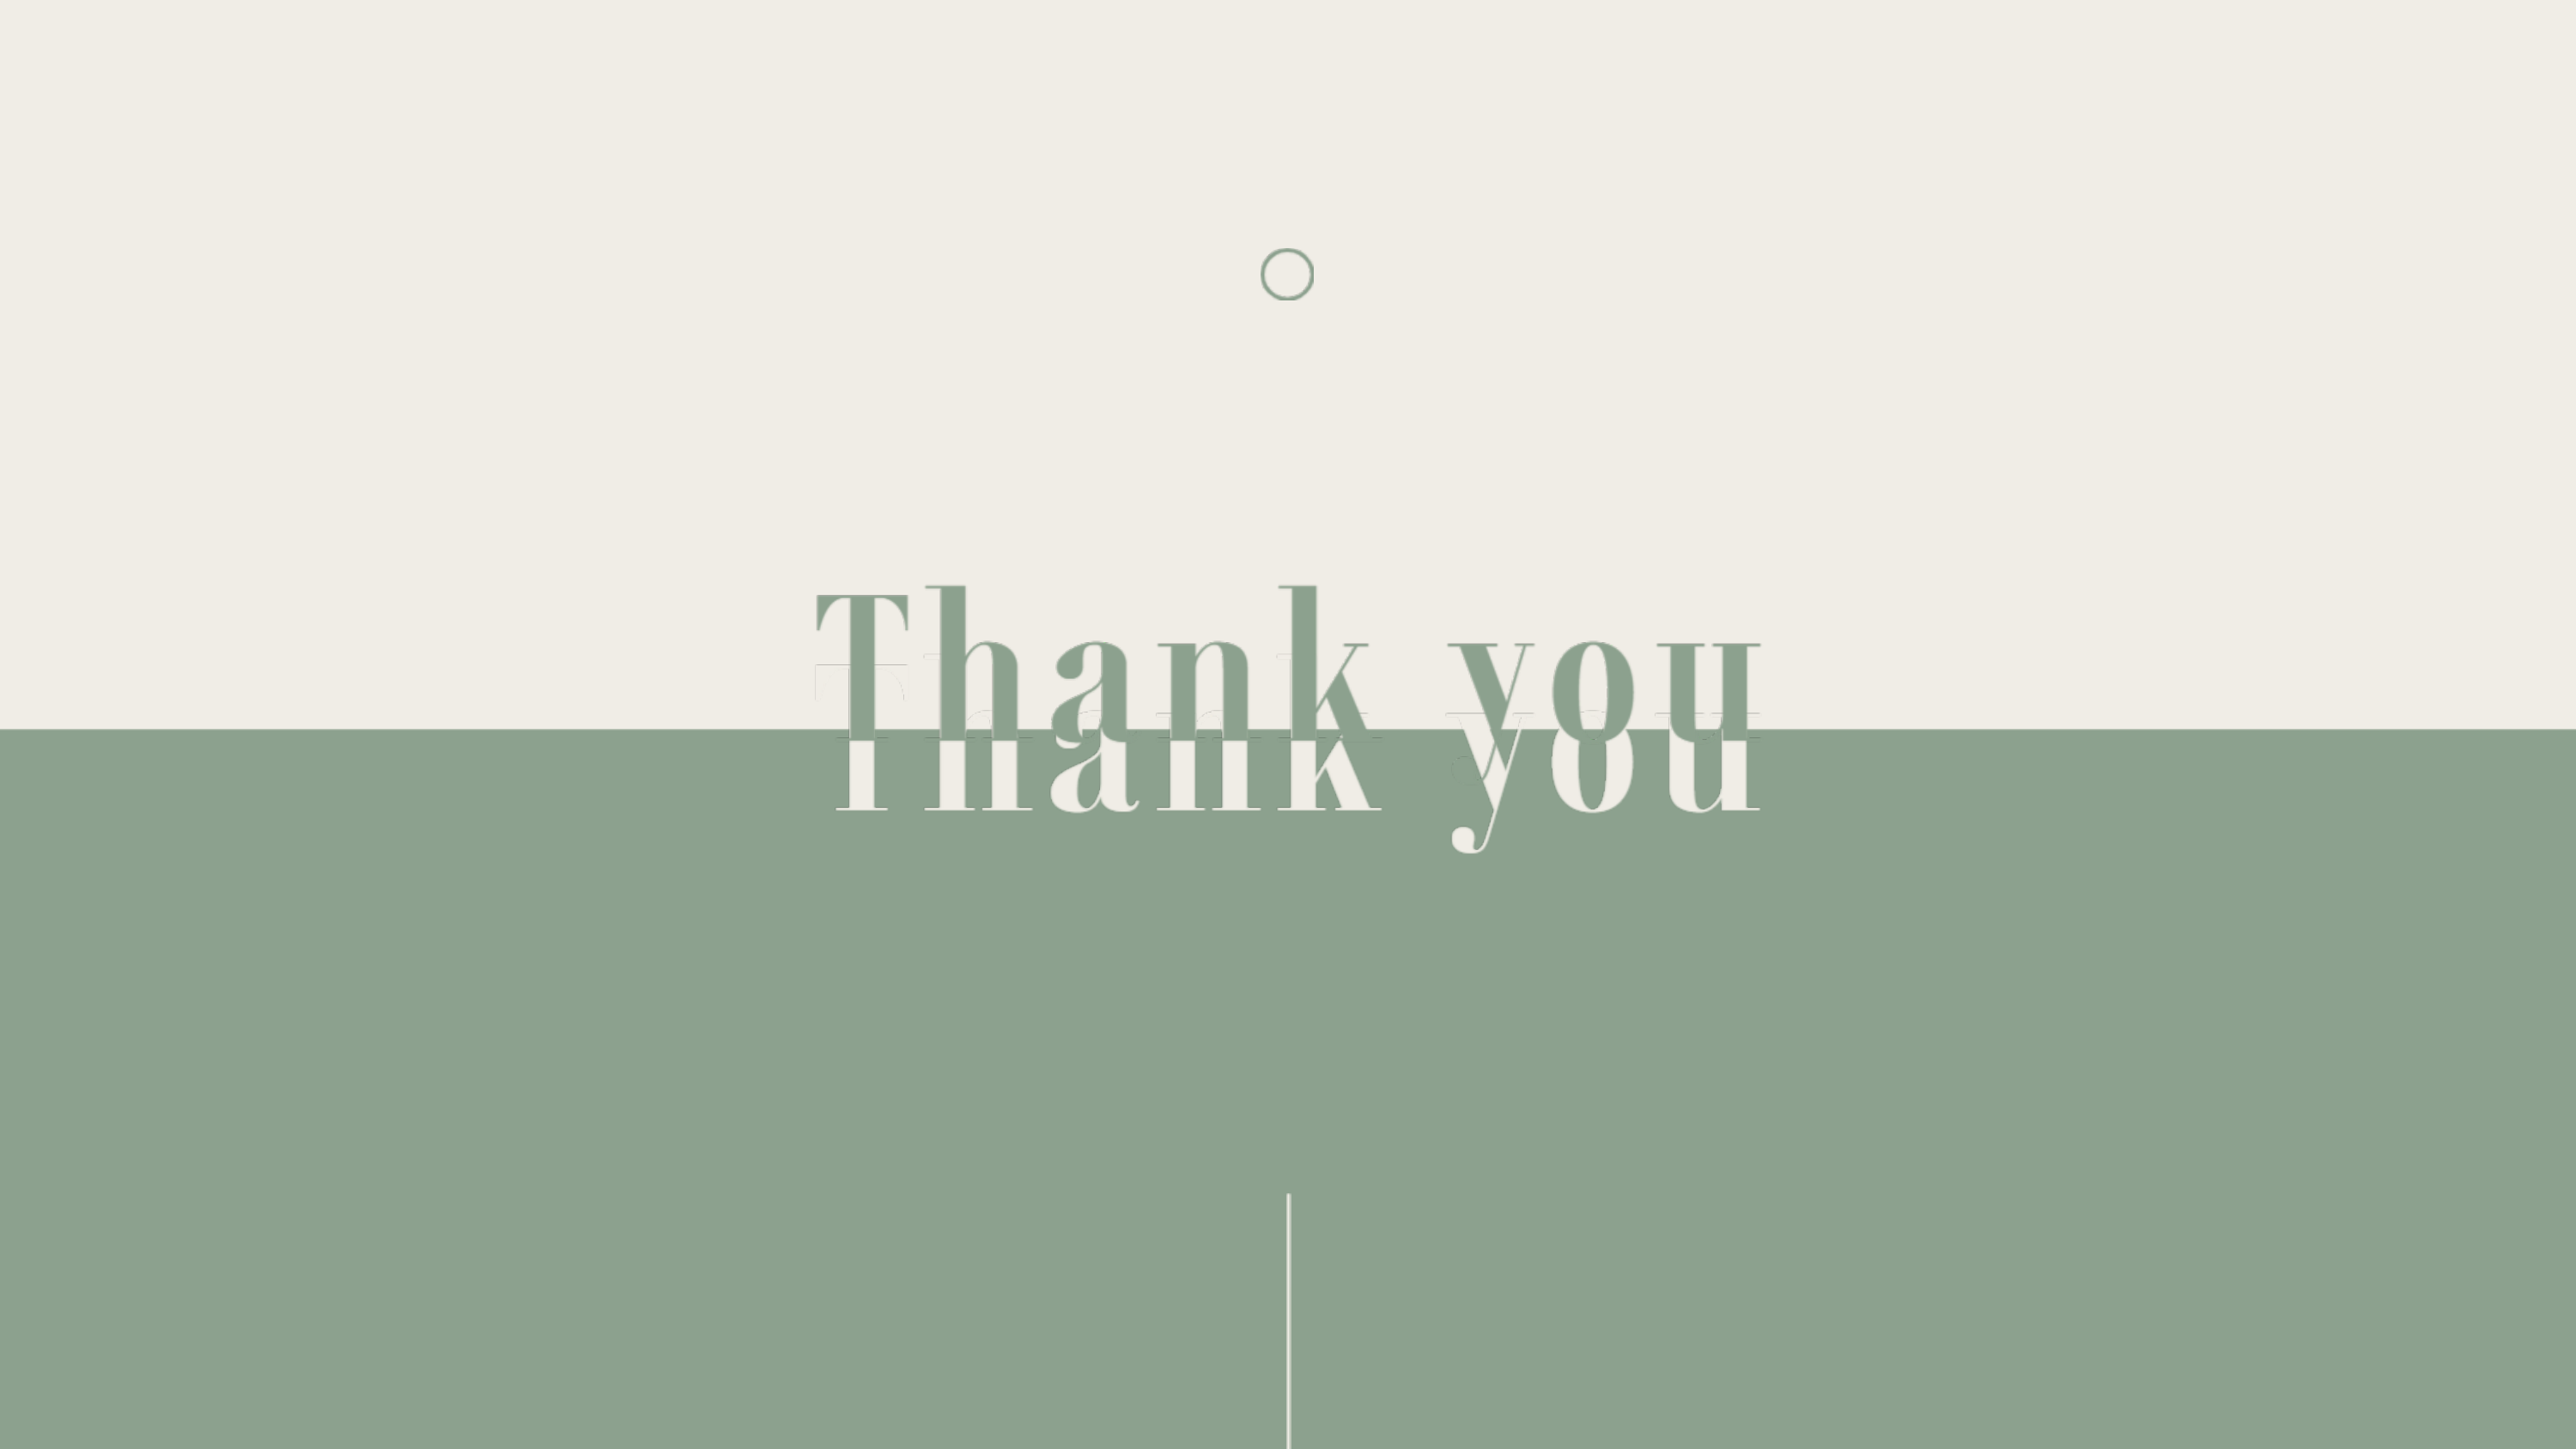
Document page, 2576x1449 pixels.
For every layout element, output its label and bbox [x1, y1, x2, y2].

picture [0, 569, 2576, 1449]
picture [1261, 247, 1314, 301]
